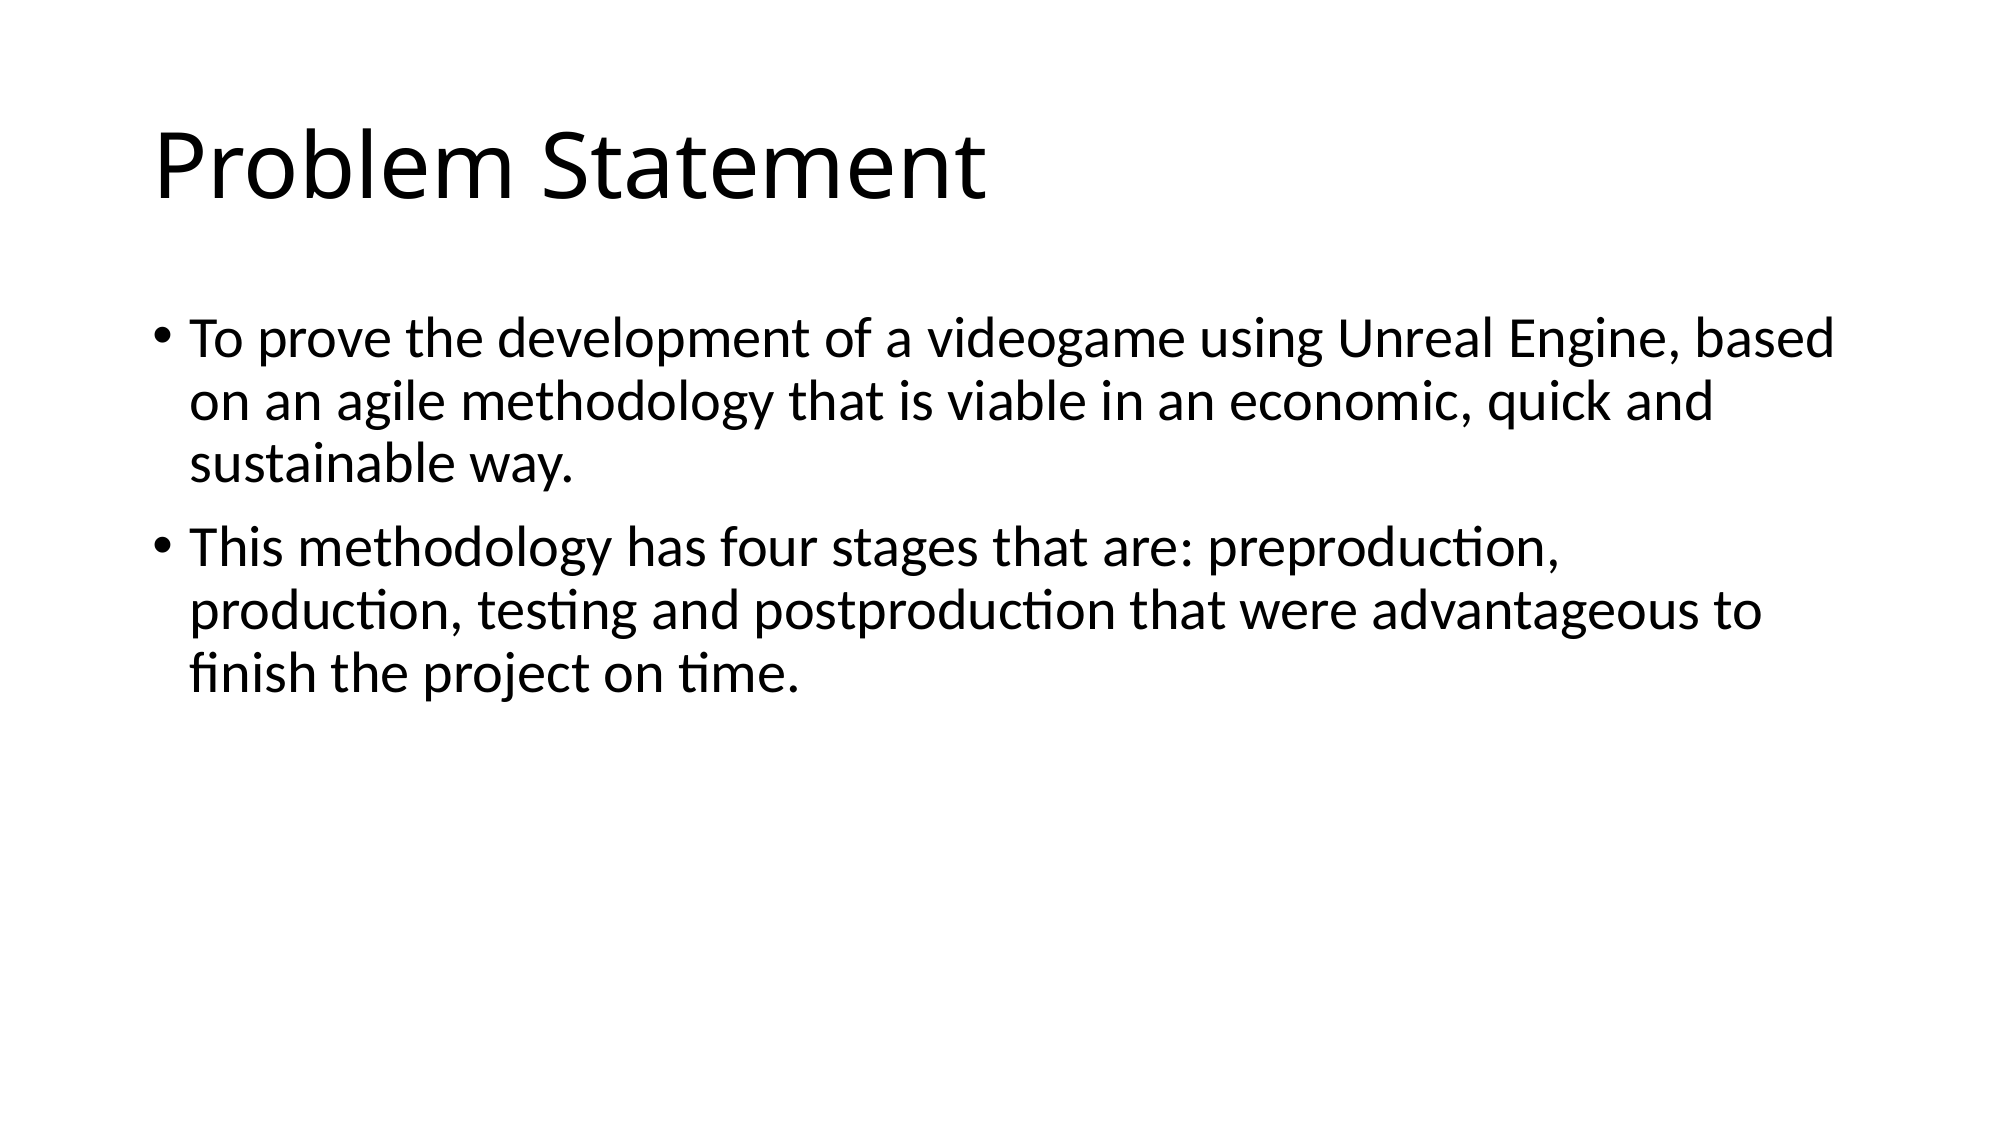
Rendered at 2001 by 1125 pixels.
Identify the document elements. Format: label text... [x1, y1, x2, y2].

title Problem Statement [137, 59, 1863, 278]
list To prove the development of a videogame using Unreal Engine, based on an agile methodology that is viable in an economic, quick and sustainable way. This methodology has four stages that are: preproduction, production, testing and postproduction that were advantageous to finish the project on time. [137, 299, 1863, 1014]
